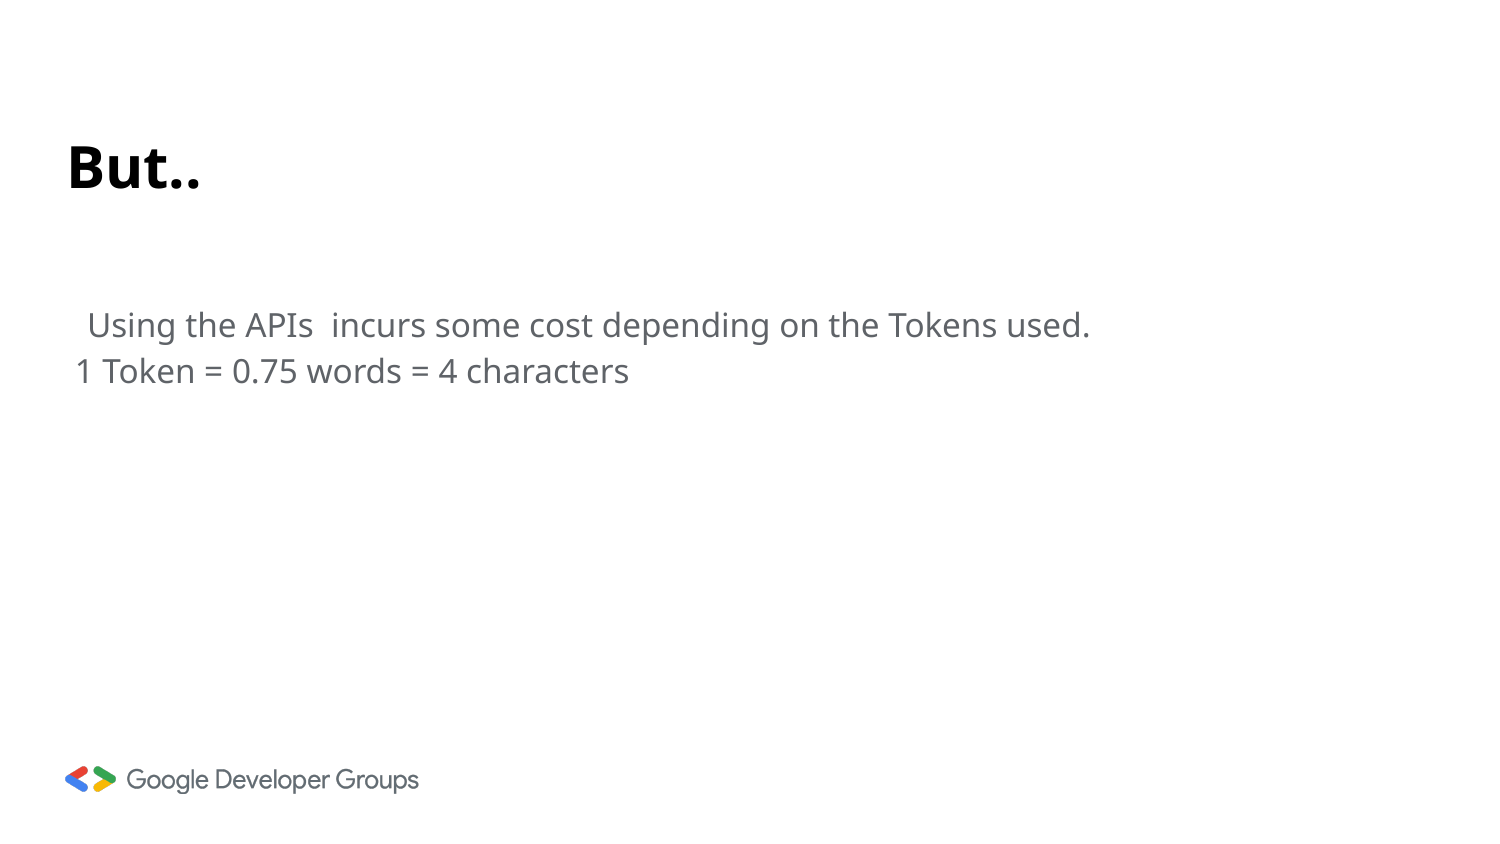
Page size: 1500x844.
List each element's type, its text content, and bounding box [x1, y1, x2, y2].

picture [64, 766, 419, 794]
list Using the APIs incurs some cost depending on the Tokens used. 1 Token = 0.75 words = 4 characters [51, 282, 1256, 750]
title But.. [51, 91, 512, 216]
